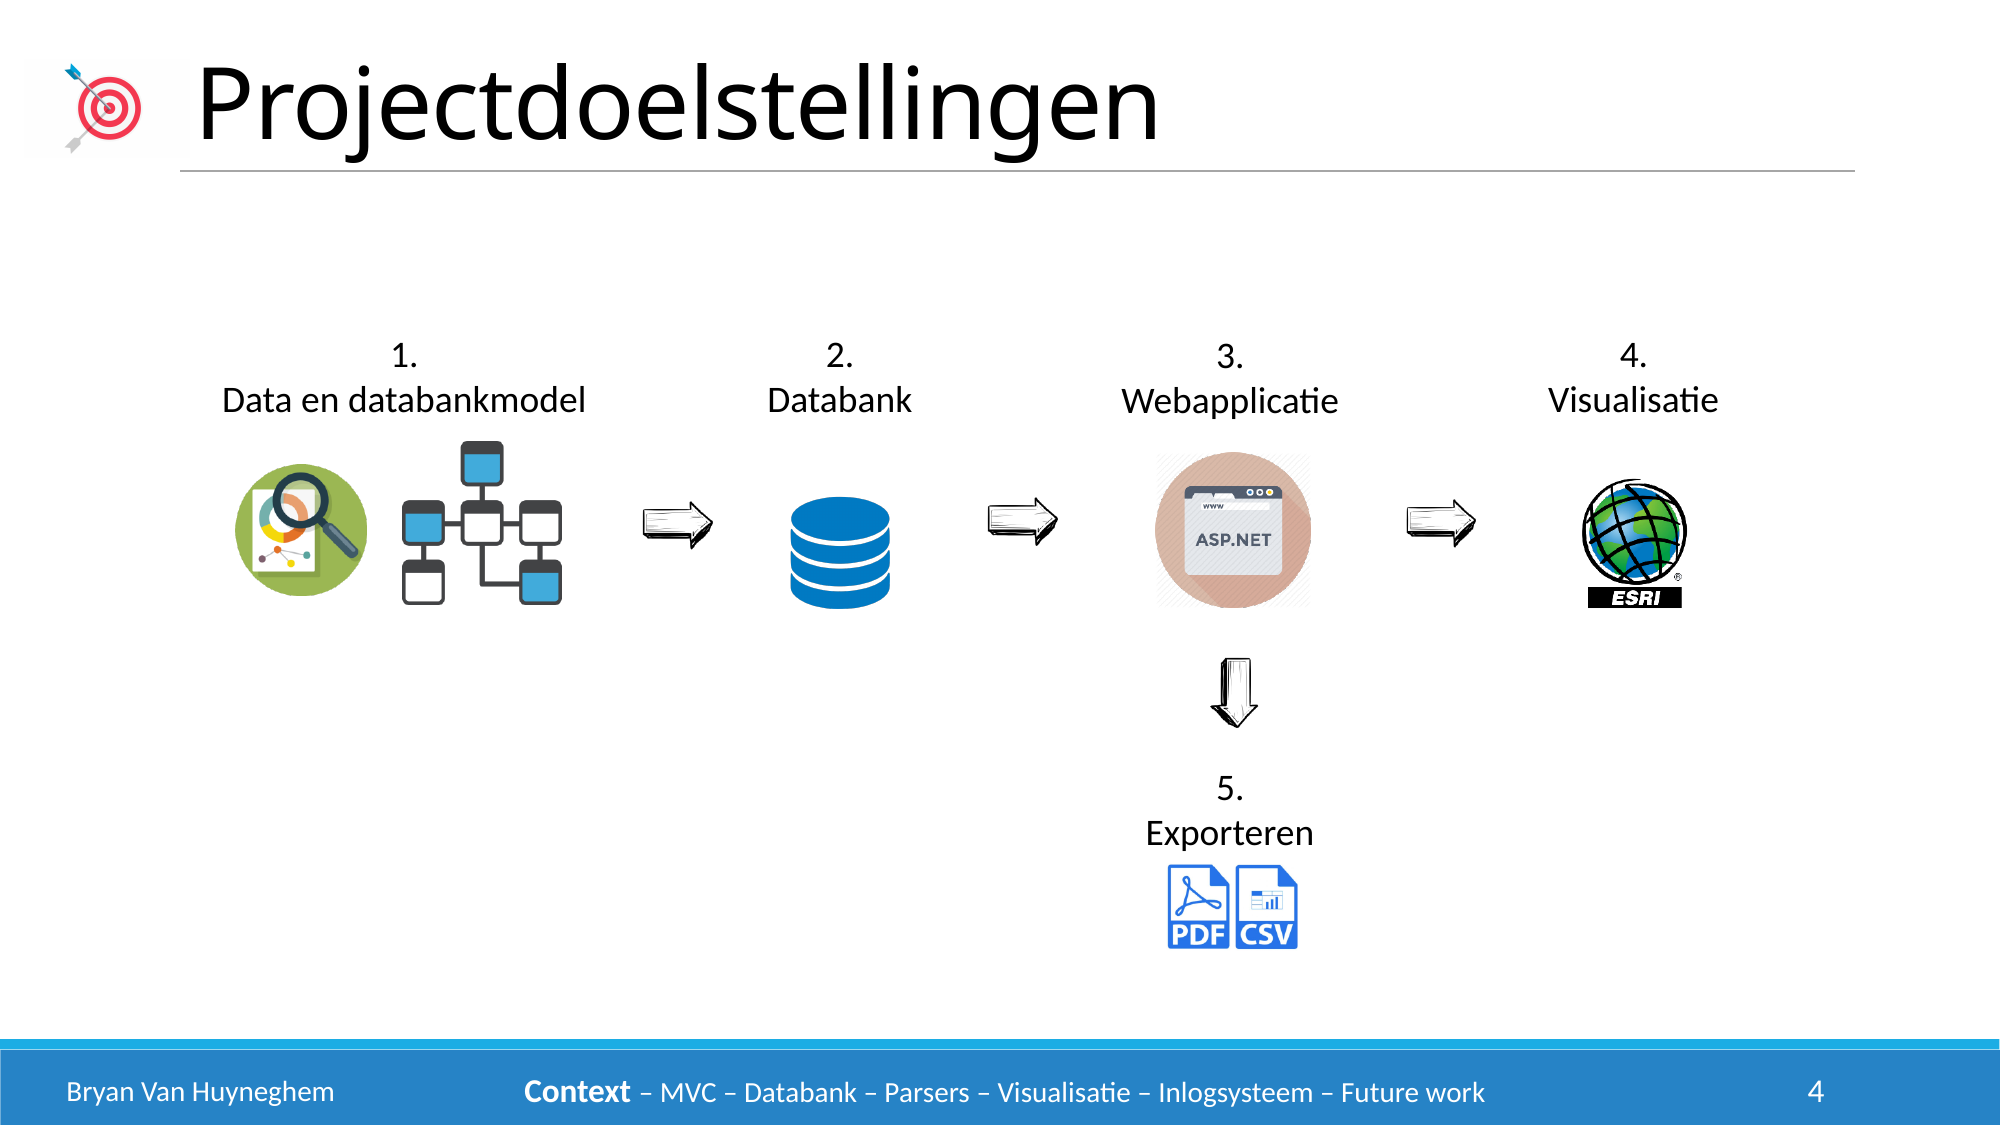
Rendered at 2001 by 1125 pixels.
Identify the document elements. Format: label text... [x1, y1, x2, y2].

picture [1396, 483, 1483, 570]
slide_number Bryan Van Huyneghem [51, 1059, 359, 1120]
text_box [1531, 321, 1737, 612]
footer Context – MVC – Databank – Parsers – Visualisatie – Inlogsysteem – Future work [359, 1059, 1651, 1120]
picture [234, 464, 367, 596]
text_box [1104, 322, 1357, 608]
picture [978, 482, 1064, 569]
picture [1166, 861, 1298, 952]
picture [24, 59, 190, 159]
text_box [751, 322, 929, 612]
text_box [179, 233, 1830, 963]
picture [1187, 648, 1274, 734]
picture [393, 438, 571, 613]
picture [633, 485, 719, 572]
text_box 5. Exporteren [1130, 756, 1330, 861]
slide_number 4 [1741, 1059, 1840, 1120]
text_box Projectdoelstellingen [179, 47, 1830, 168]
text_box 1. Data en databankmodel [207, 323, 602, 428]
